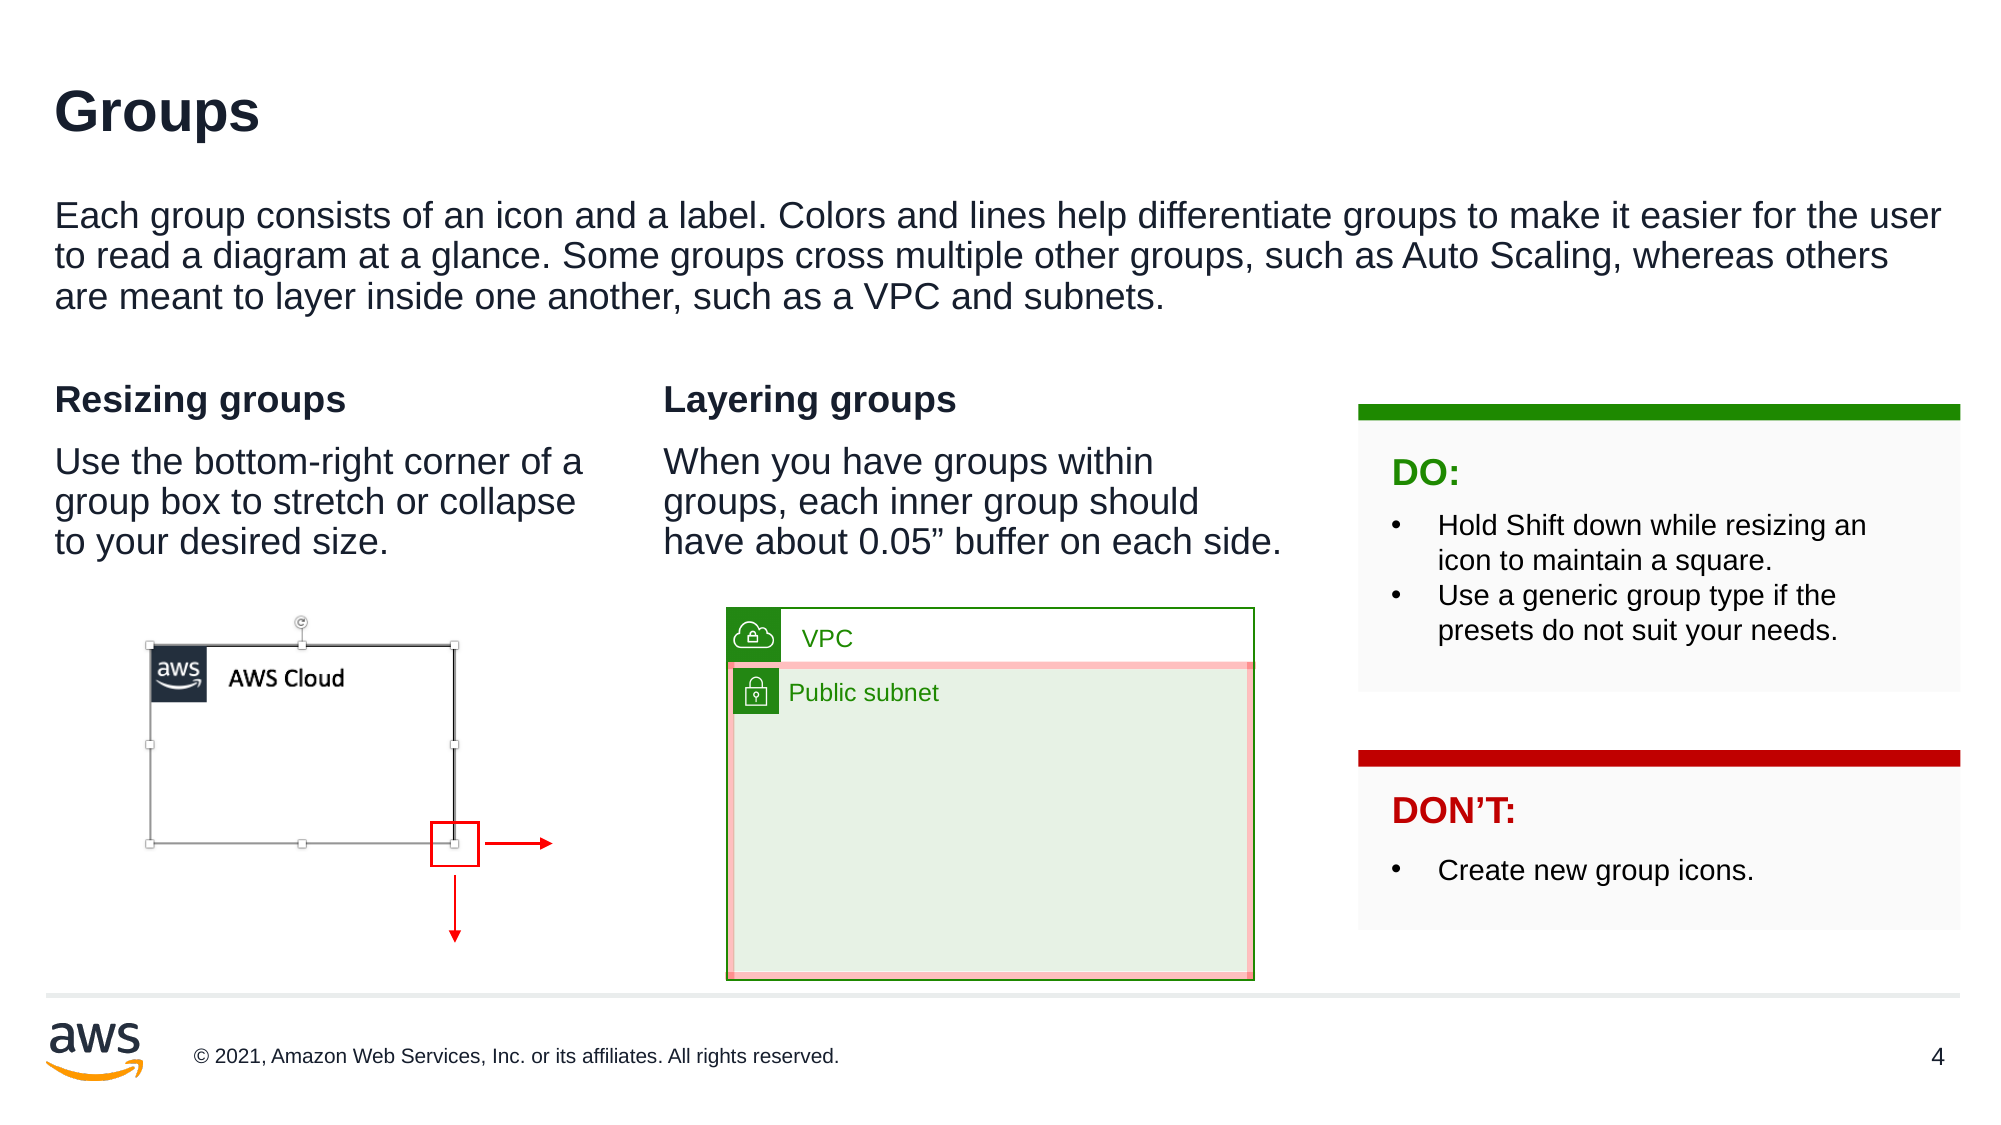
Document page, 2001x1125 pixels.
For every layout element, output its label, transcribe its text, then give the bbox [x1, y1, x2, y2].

text_box Public subnet [732, 668, 1248, 972]
text_box [1357, 749, 1961, 768]
text_box [1357, 422, 1961, 693]
picture [733, 668, 779, 714]
text_box Hold Shift down while resizing an icon to maintain a square. Use a generic group type if the presets do not suit your needs. [1376, 499, 1931, 654]
picture [116, 603, 502, 904]
text_box [1357, 403, 1961, 422]
text_box [1357, 768, 1961, 931]
text_box DON’T: [1377, 778, 1886, 839]
text_box DO: [1377, 440, 1886, 499]
text_box VPC [726, 607, 1255, 981]
list Layering groups When you have groups within groups, each inner group should have about 0.05” buffer on each side. [648, 372, 1302, 961]
text_box Create new group icons. [1376, 843, 1931, 894]
title Groups [39, 59, 1961, 166]
picture [46, 1023, 143, 1081]
list Resizing groups Use the bottom-right corner of a group box to stretch or collapse to your desired size. [39, 372, 631, 961]
footer © 2021, Amazon Web Services, Inc. or its affiliates. All rights reserved. [178, 1025, 911, 1086]
slide_number 4 [1493, 1025, 1961, 1086]
picture [726, 607, 781, 662]
list Each group consists of an icon and a label. Colors and lines help differentiate groups to make it easier for the user to read a diagram at a glance. Some groups cross multiple other groups, such as Auto Scaling, whereas others are meant to layer inside one another, such as a VPC and subnets. [39, 188, 1961, 350]
